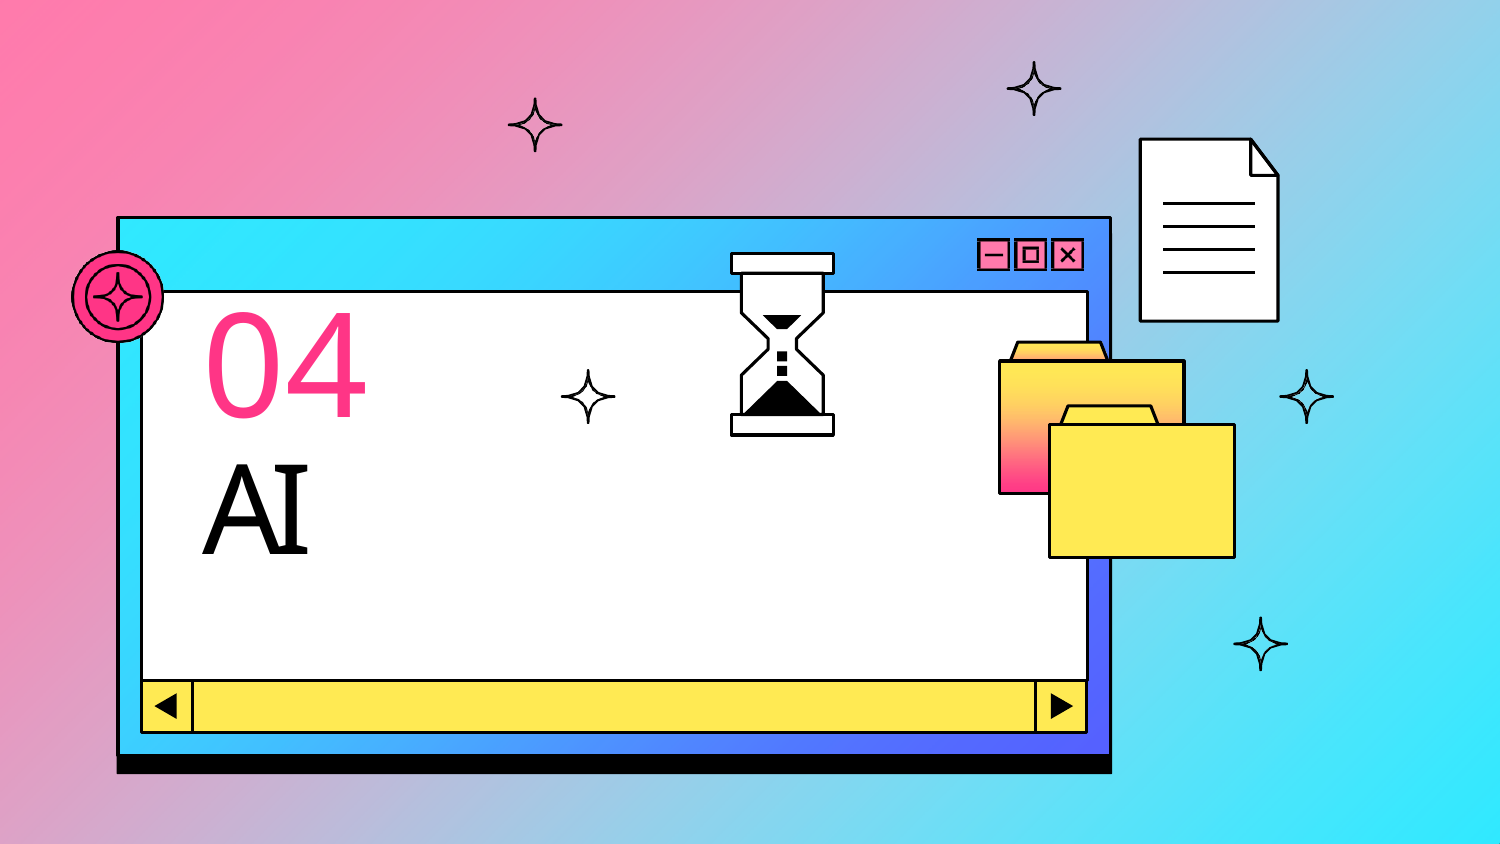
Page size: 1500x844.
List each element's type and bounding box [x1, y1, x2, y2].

text_box [0, 0, 1500, 844]
text_box [71, 60, 1335, 672]
